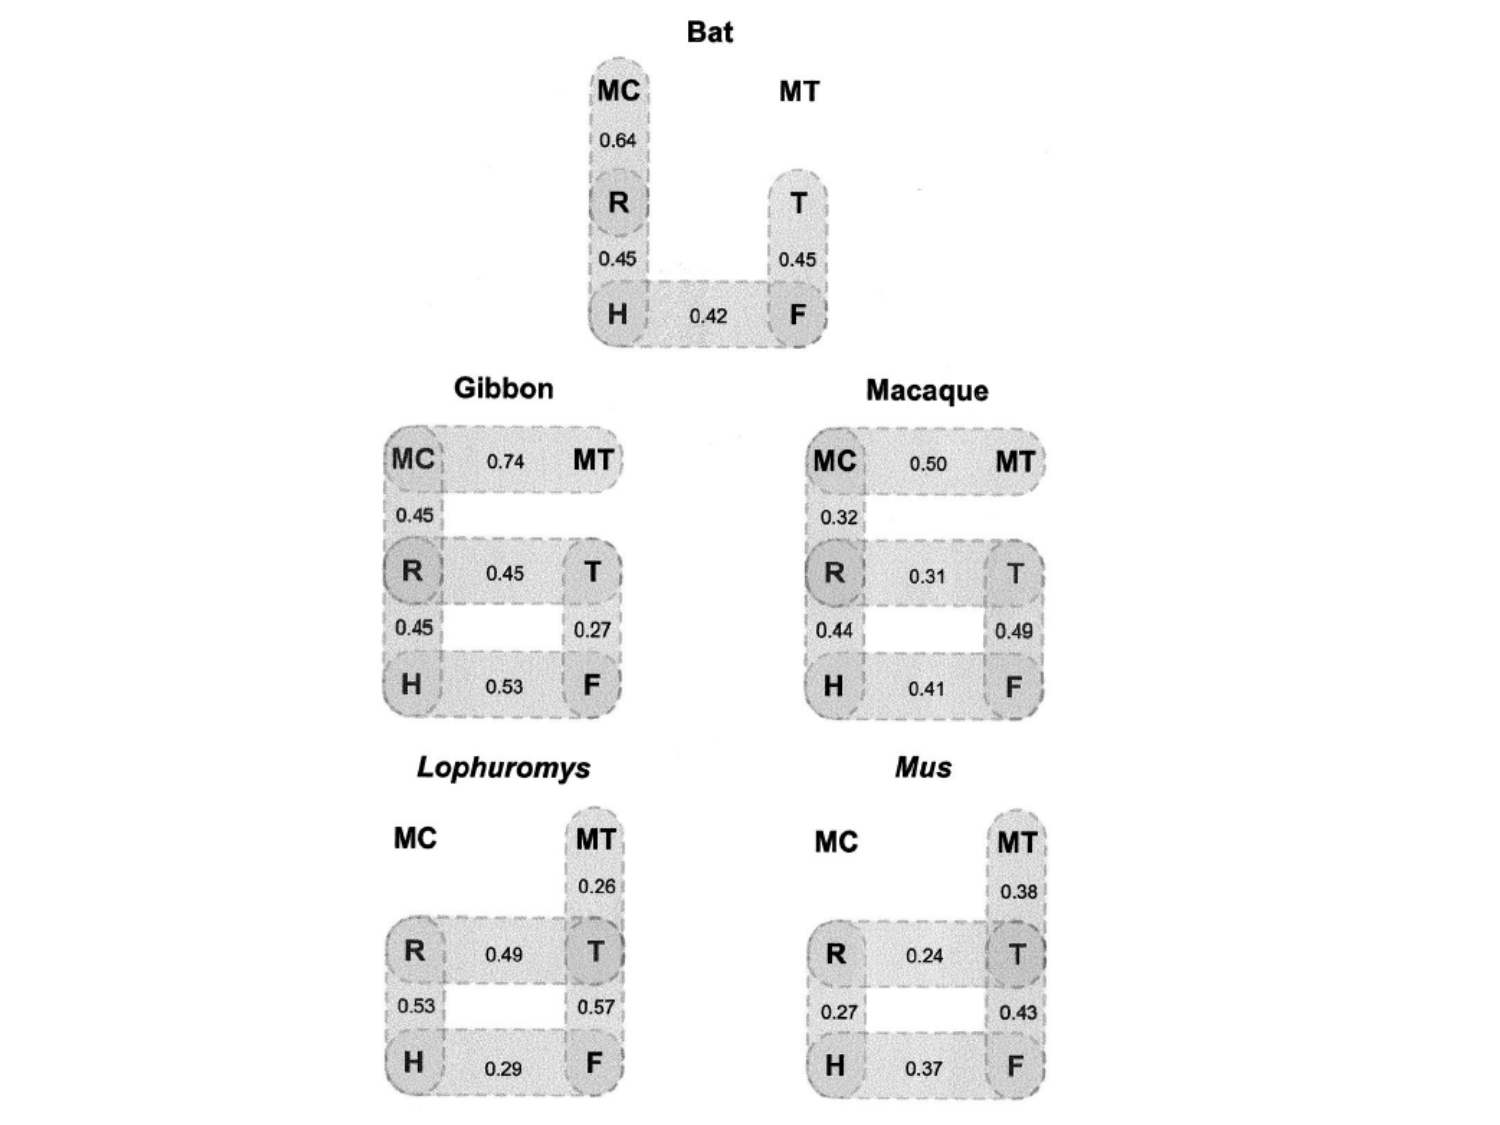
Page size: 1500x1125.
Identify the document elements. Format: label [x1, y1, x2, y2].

picture [286, 0, 1101, 1125]
